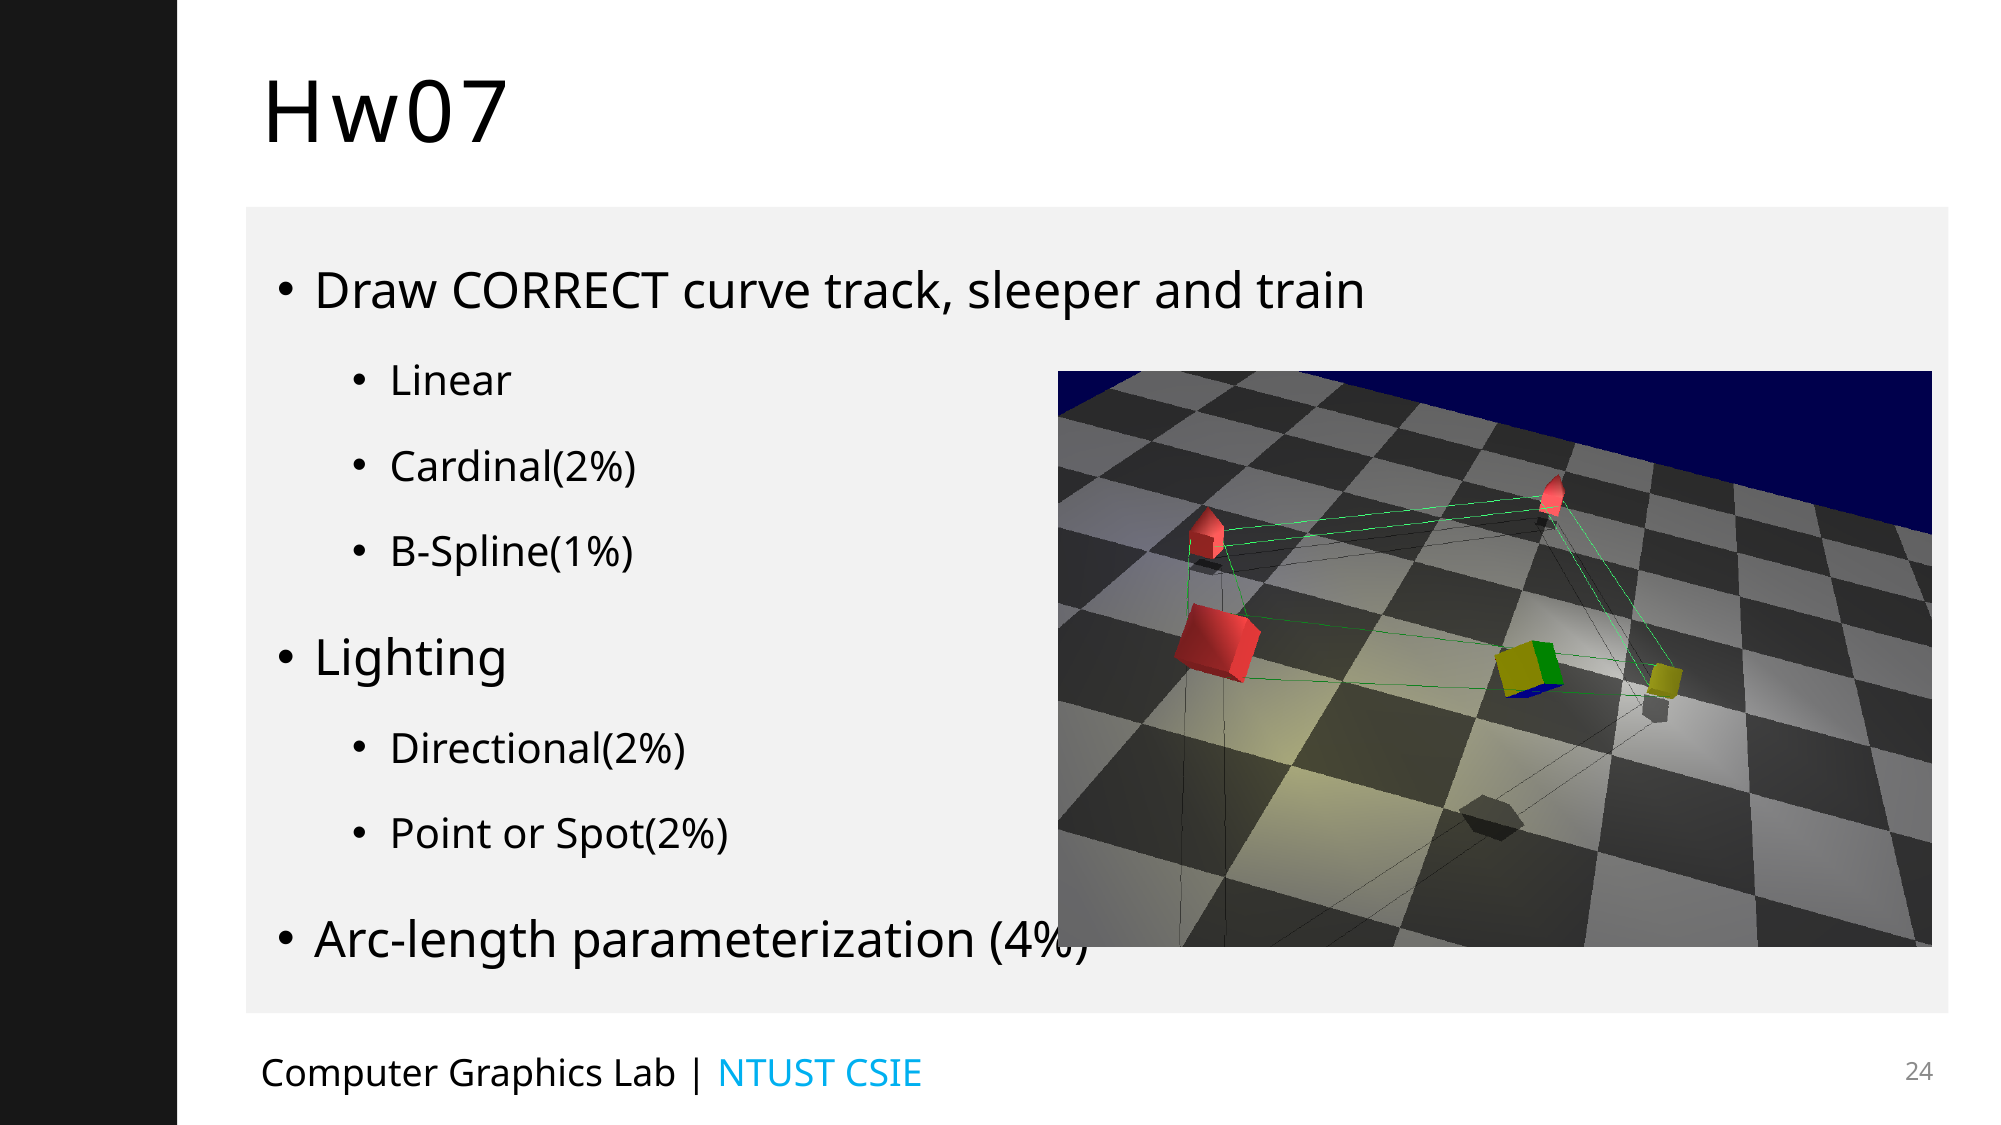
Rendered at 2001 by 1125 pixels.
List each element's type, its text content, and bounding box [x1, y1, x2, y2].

list Draw CORRECT curve track, sleeper and train Linear Cardinal(2%) B-Spline(1%) Lighting Directional(2%) Point or Spot(2%) Arc-length parameterization (4%) [262, 220, 1932, 999]
title Hw07 [246, 59, 1949, 169]
picture [1058, 371, 1932, 947]
